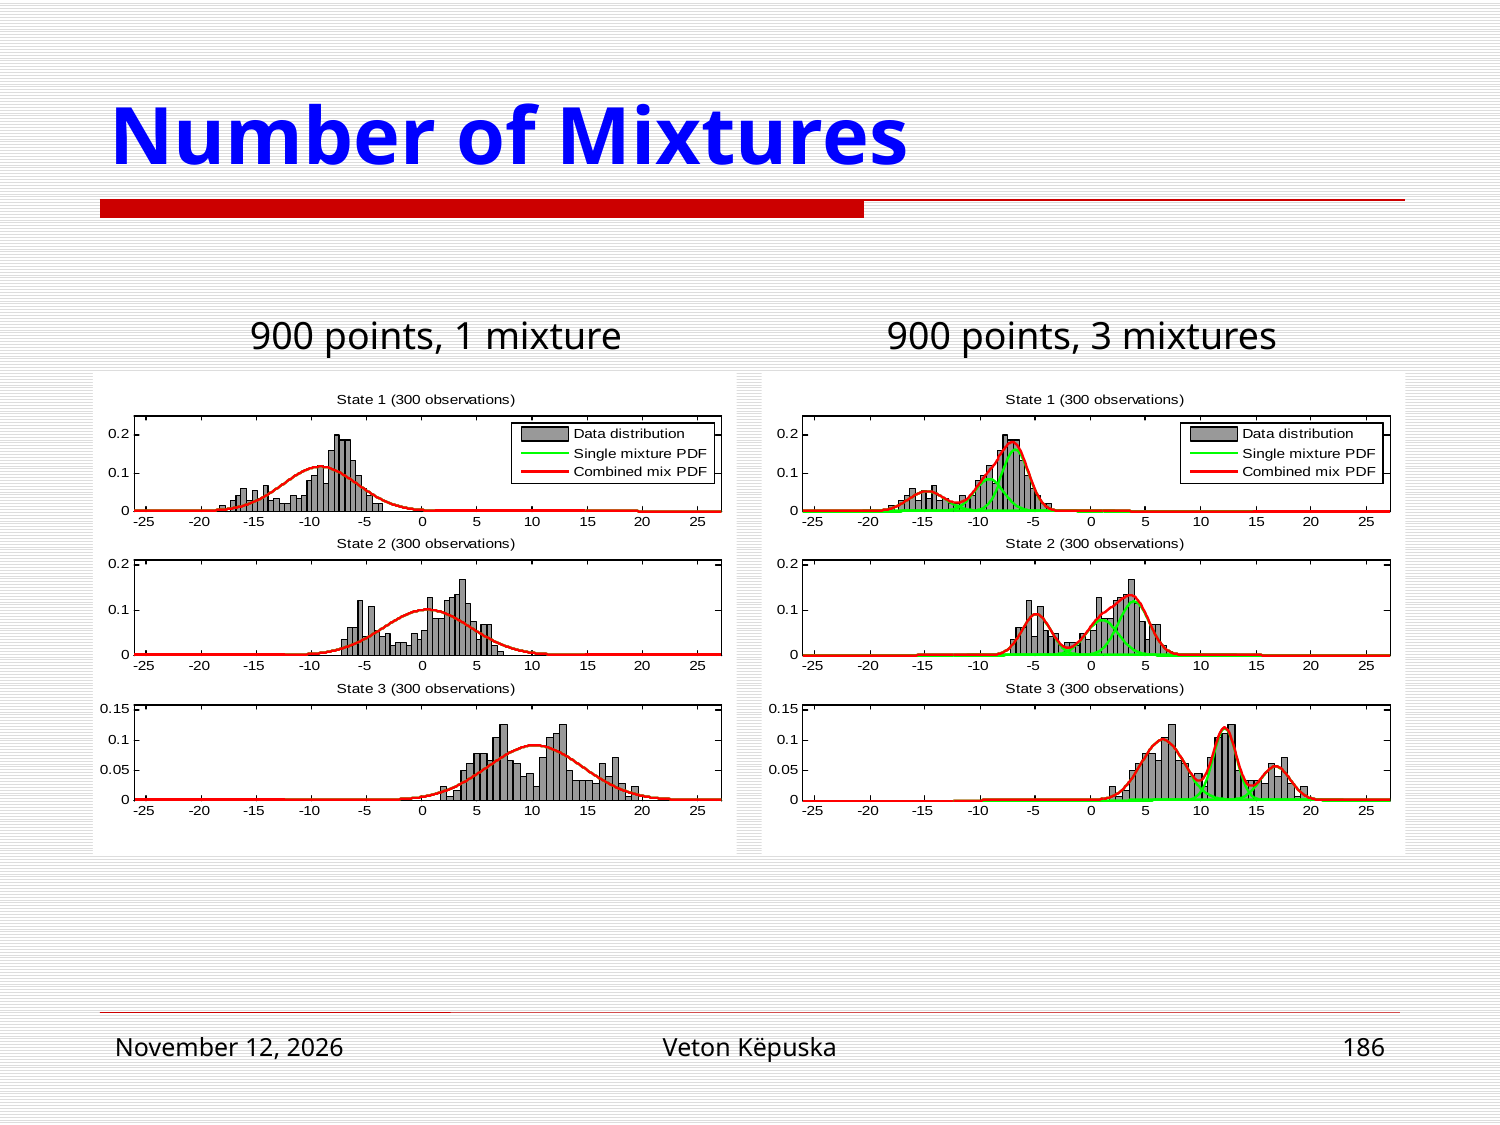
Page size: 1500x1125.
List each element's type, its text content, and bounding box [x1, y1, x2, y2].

slide_number 186 [1074, 1024, 1401, 1103]
text_box 900 points, 3 mixtures [871, 304, 1303, 365]
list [761, 370, 1406, 855]
title Number of Mixtures [93, 49, 1407, 188]
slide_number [99, 1024, 426, 1103]
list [92, 370, 737, 855]
text_box 900 points, 1 mixture [235, 304, 648, 365]
footer Veton Këpuska [512, 1024, 988, 1103]
